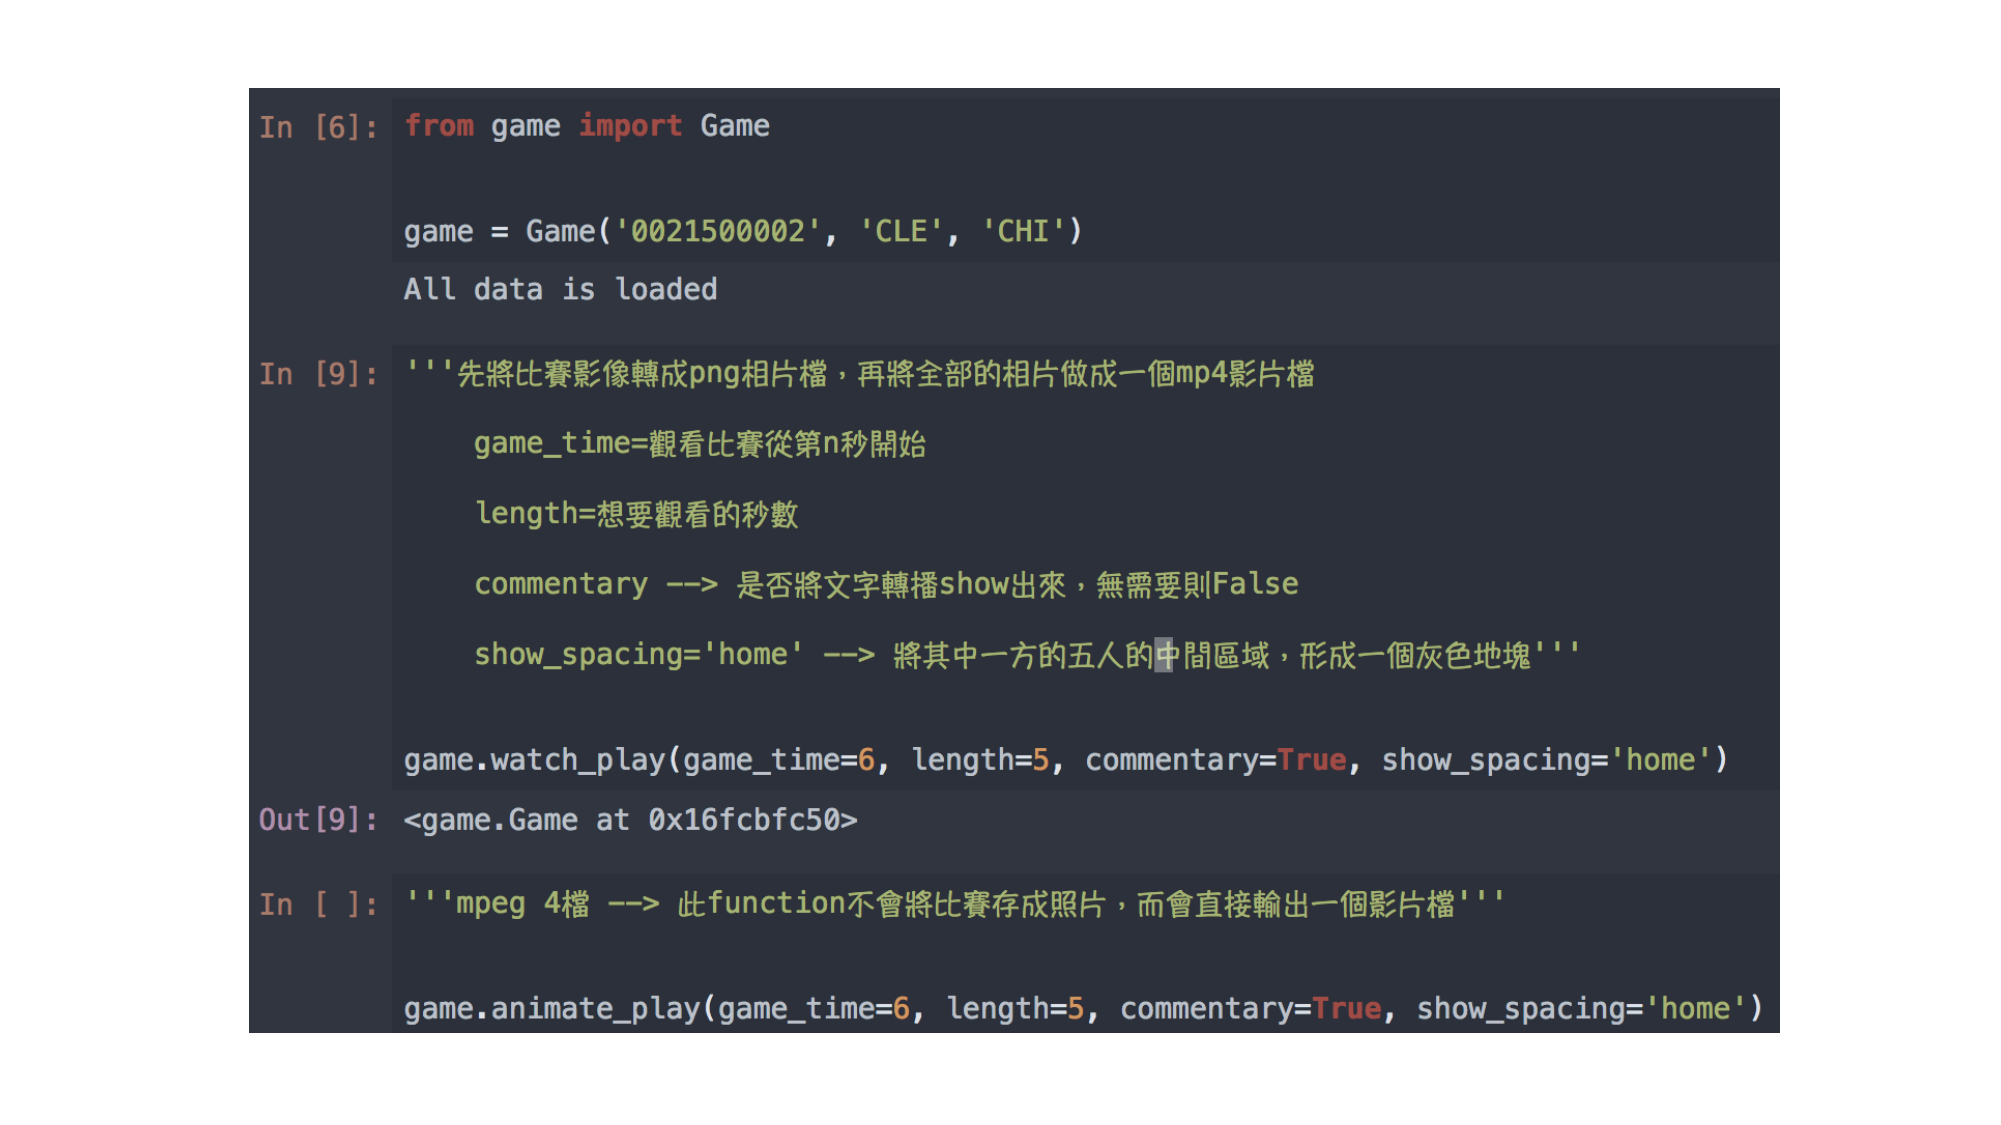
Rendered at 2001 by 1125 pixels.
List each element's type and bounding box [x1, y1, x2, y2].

list [249, 88, 1780, 1033]
